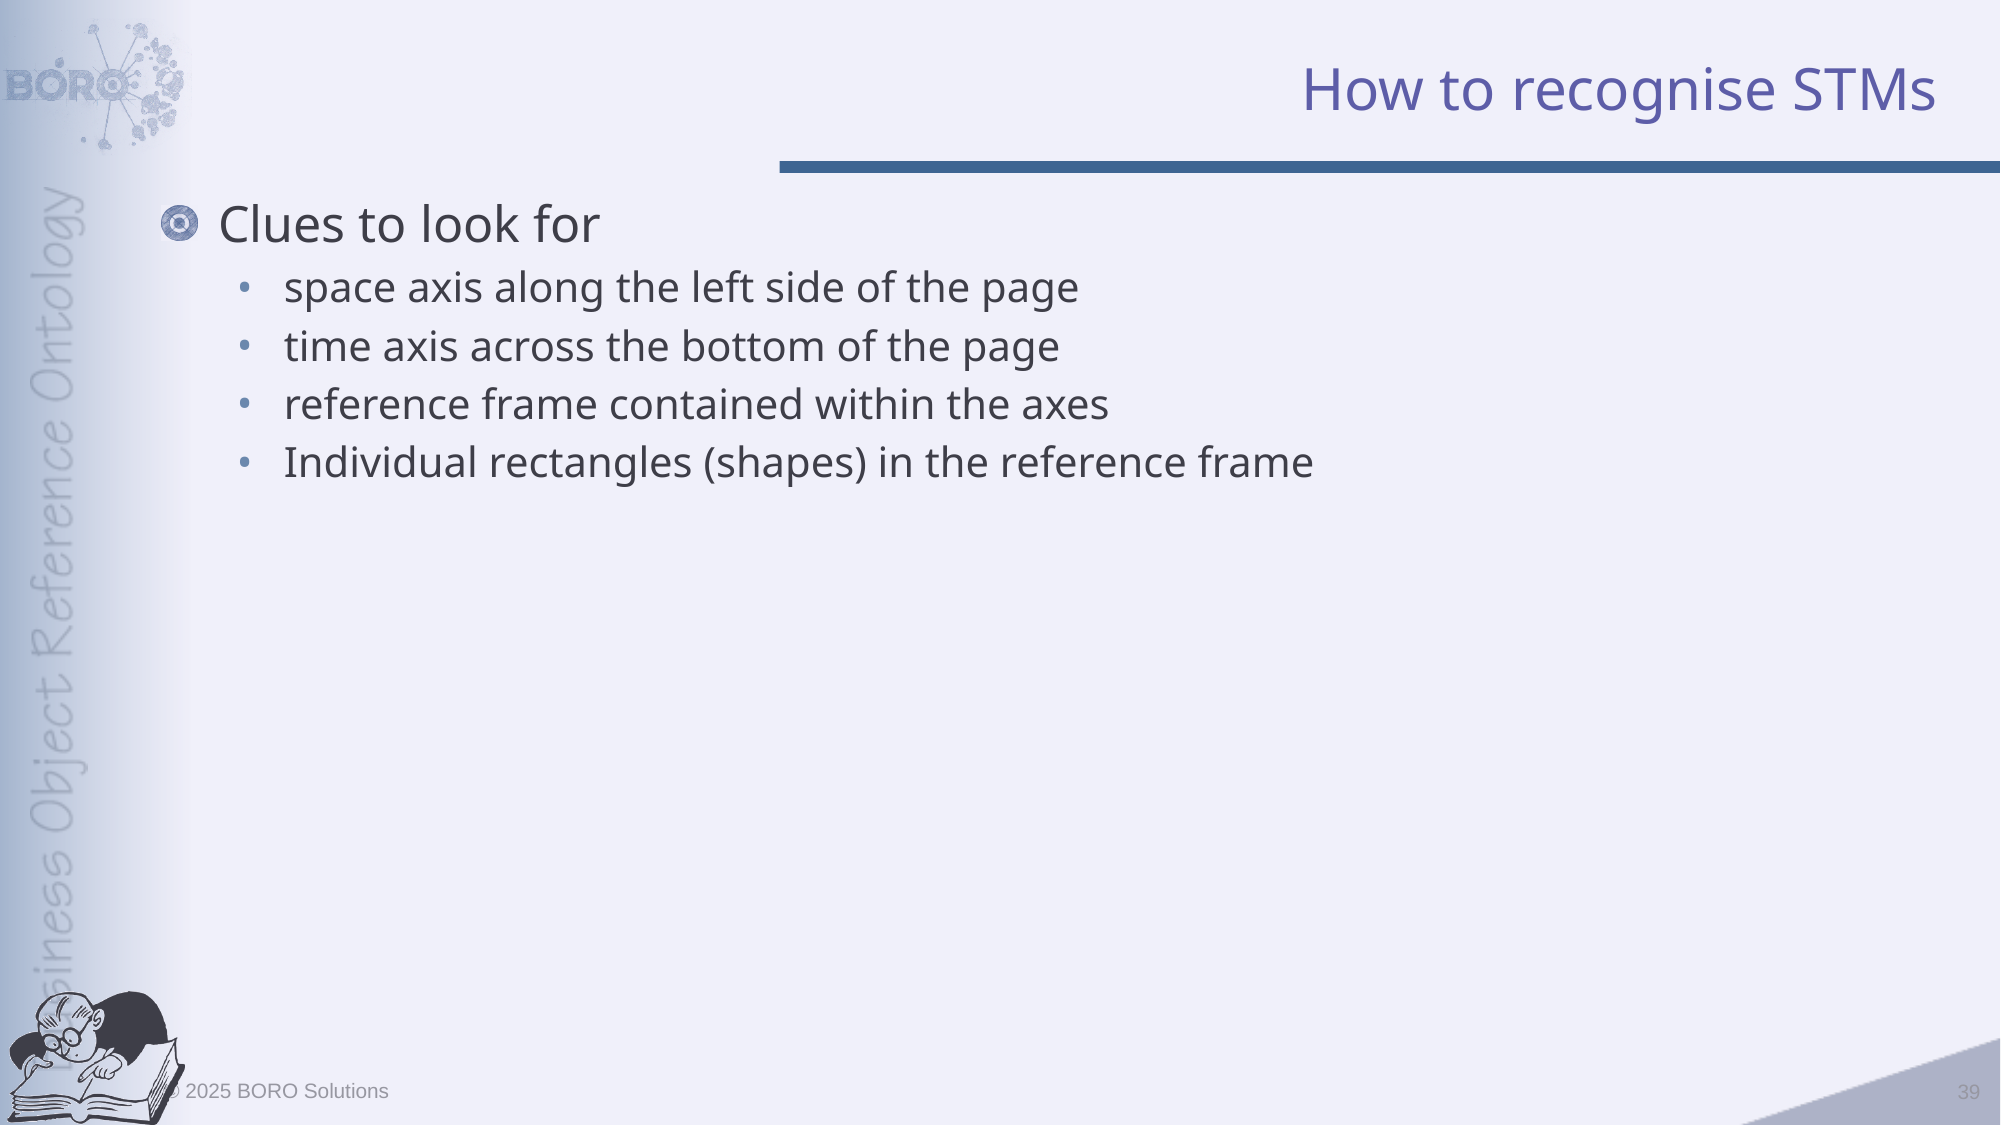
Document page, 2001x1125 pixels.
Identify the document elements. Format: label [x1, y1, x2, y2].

text_box [0, 0, 2000, 1125]
picture [7, 990, 186, 1125]
